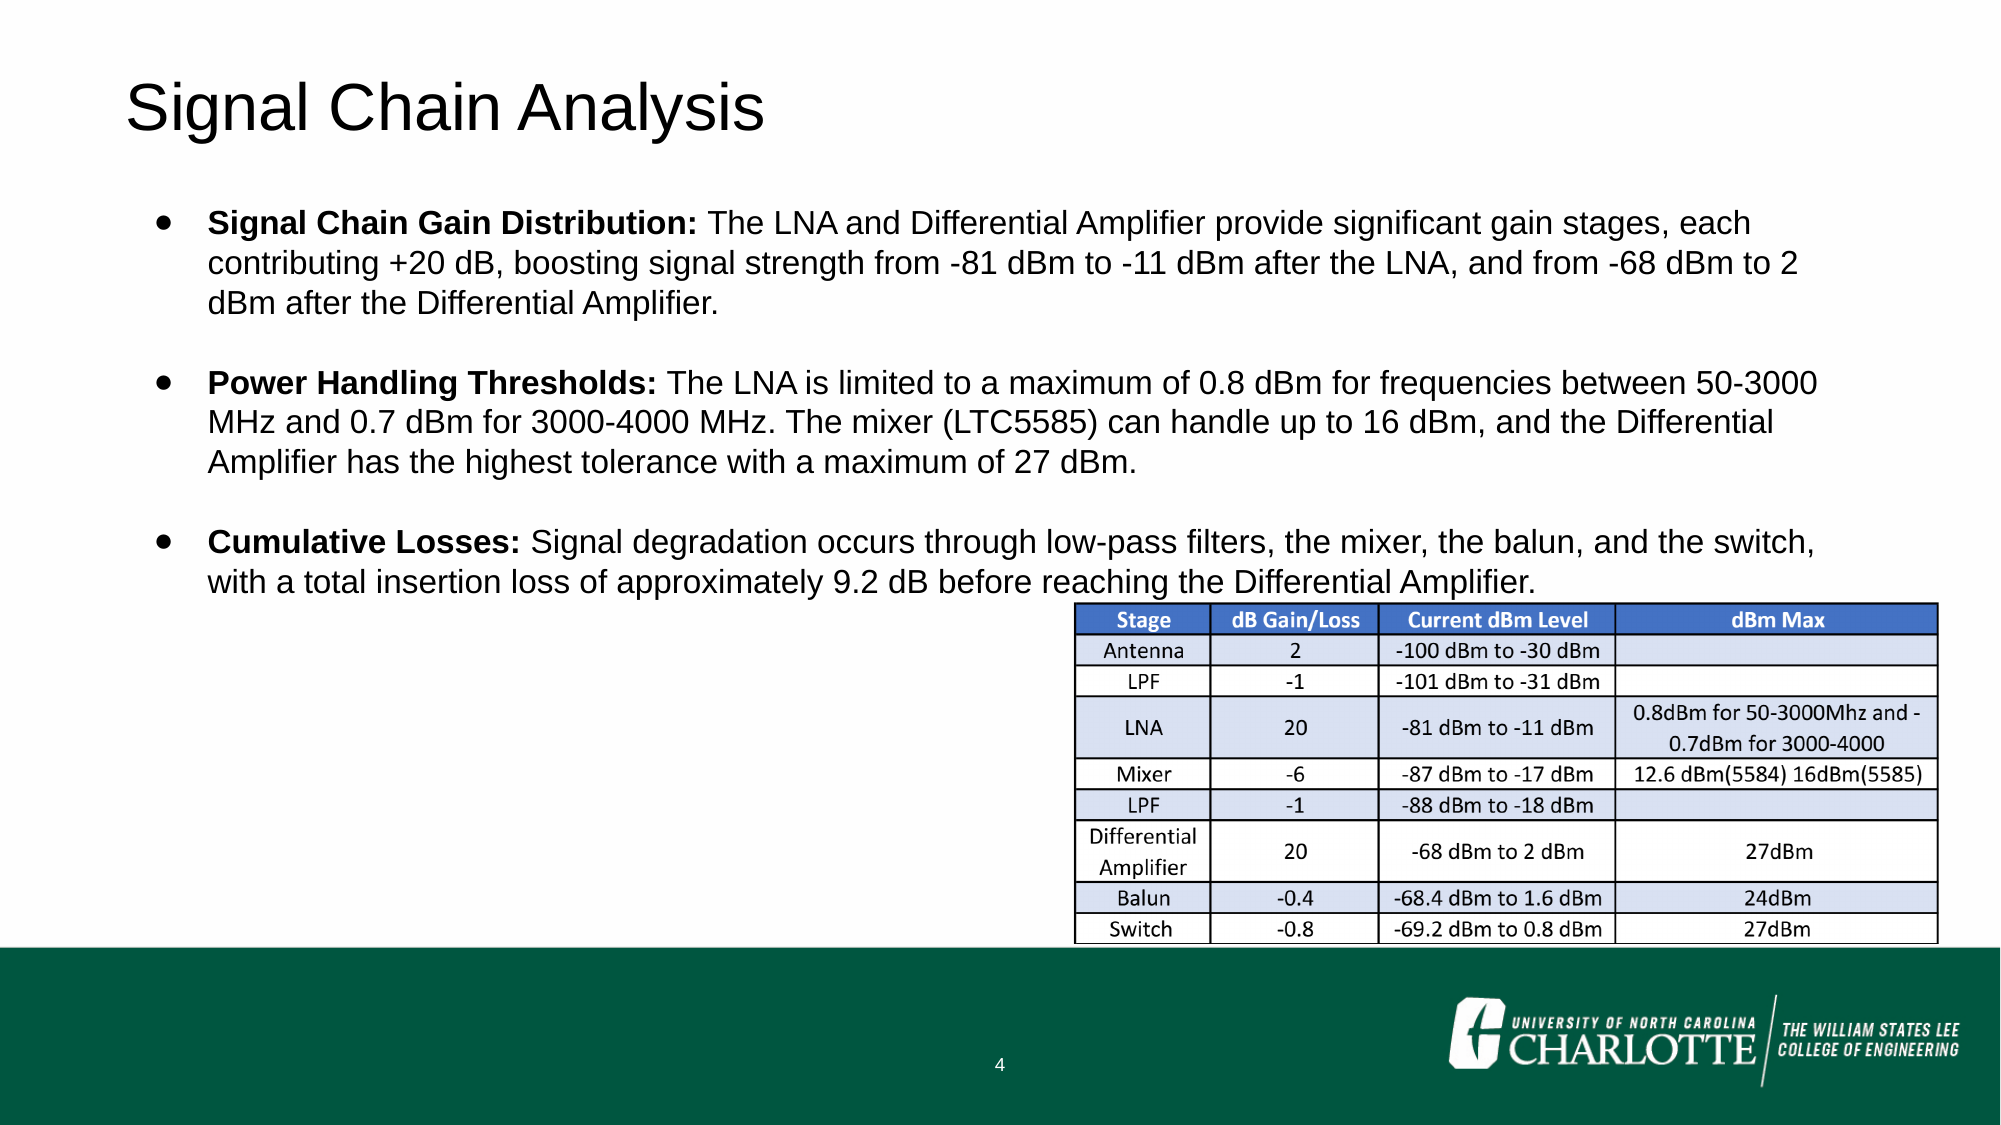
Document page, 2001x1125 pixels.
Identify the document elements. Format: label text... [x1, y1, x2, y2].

text_box Signal Chain Analysis [110, 48, 1802, 182]
picture [0, 0, 2001, 1125]
slide_number ‹#› [960, 419, 1040, 1078]
text_box Signal Chain Gain Distribution: The LNA and Differential Amplifier provide significant gain stages, each contributing +20 dB, boosting signal strength from -81 dBm to -11 dBm after the LNA, and from -68 dBm to 2 dBm after the Differential Amplifier. Power Handling Thresholds: The LNA is limited to a maximum of 0.8 dBm for frequencies between 50-3000 MHz and 0.7 dBm for 3000-4000 MHz. The mixer (LTC5585) can handle up to 16 dBm, and the Differential Amplifier has the highest tolerance with a maximum of 27 dBm. Cumulative Losses: Signal degradation occurs through low-pass filters, the mixer, the balun, and the switch, with a total insertion loss of approximately 9.2 dB before reaching the Differential Amplifier. [112, 181, 1891, 630]
